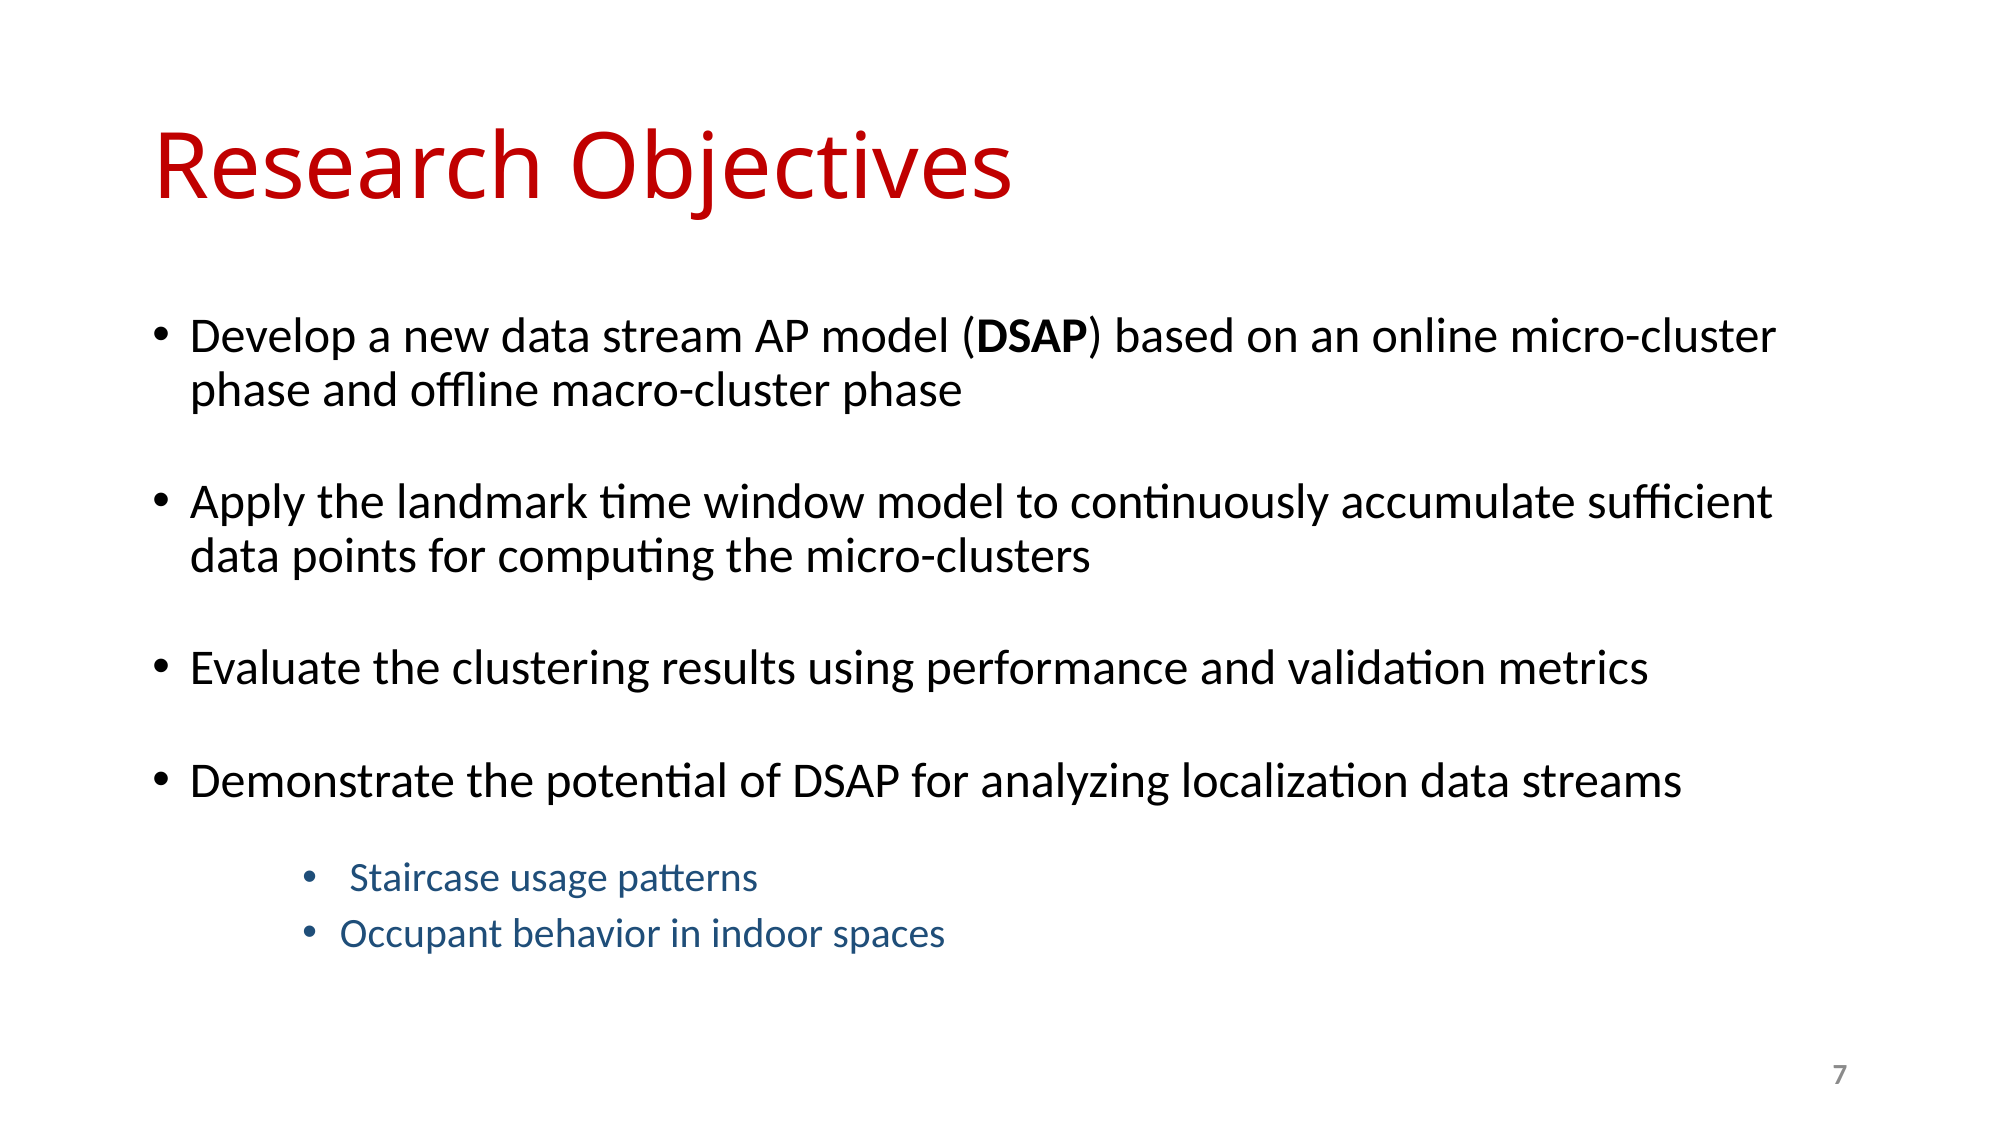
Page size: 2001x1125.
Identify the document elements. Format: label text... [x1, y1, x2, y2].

slide_number 7 [1412, 1042, 1863, 1103]
title Research Objectives [137, 59, 1863, 278]
list Develop a new data stream AP model (DSAP) based on an online micro-cluster phase and offline macro-cluster phase Apply the landmark time window model to continuously accumulate sufficient data points for computing the micro-clusters Evaluate the clustering results using performance and validation metrics Demonstrate the potential of DSAP for analyzing localization data streams Staircase usage patterns Occupant behavior in indoor spaces [137, 301, 1863, 993]
